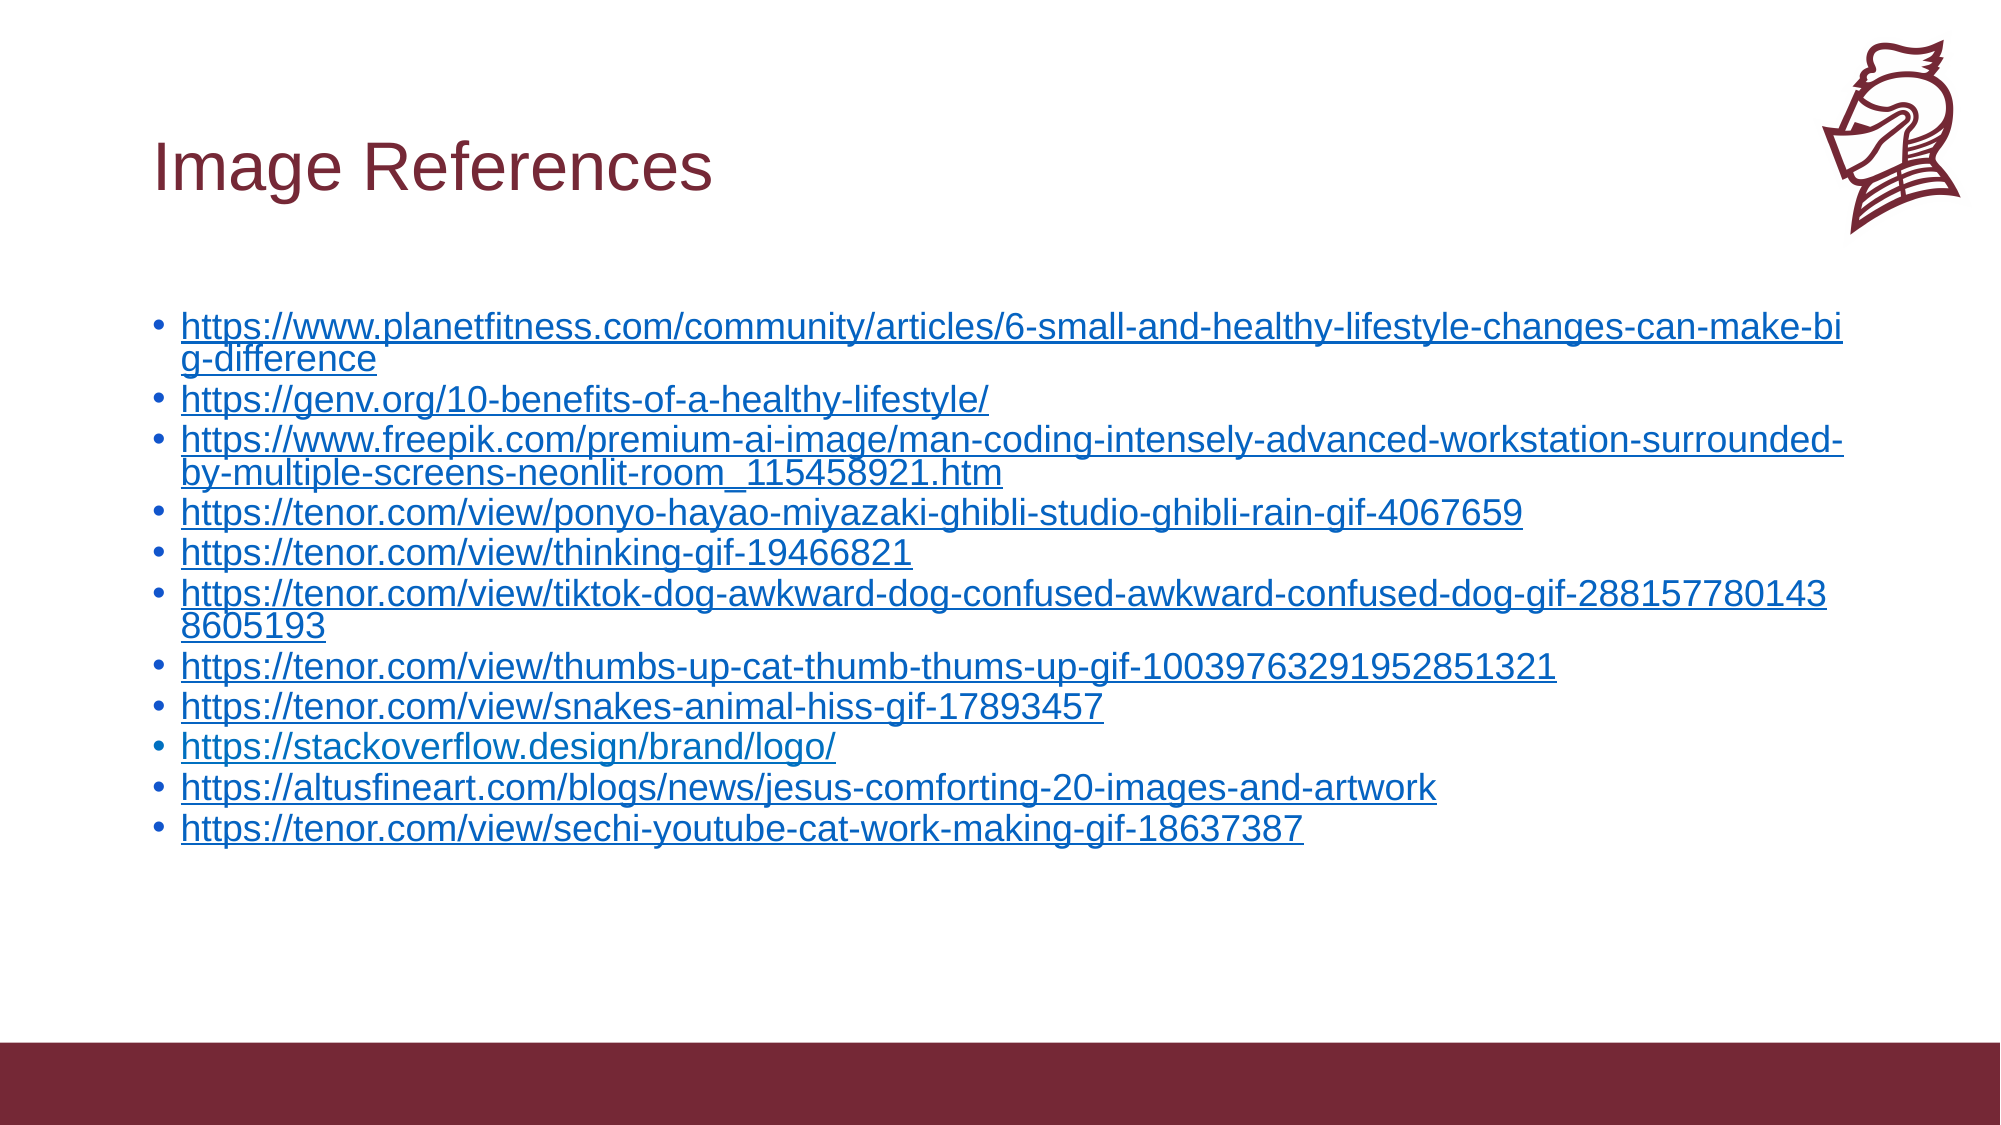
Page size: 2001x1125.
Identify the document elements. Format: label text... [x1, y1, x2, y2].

picture [1813, 30, 1972, 248]
title Image References [137, 59, 1863, 278]
list https://www.planetfitness.com/community/articles/6-small-and-healthy-lifestyle-changes-can-make-big-difference https://genv.org/10-benefits-of-a-healthy-lifestyle/ https://www.freepik.com/premium-ai-image/man-coding-intensely-advanced-workstation-surrounded-by-multiple-screens-neonlit-room_115458921.htm https://tenor.com/view/ponyo-hayao-miyazaki-ghibli-studio-ghibli-rain-gif-4067659 https://tenor.com/view/thinking-gif-19466821 https://tenor.com/view/tiktok-dog-awkward-dog-confused-awkward-confused-dog-gif-2881577801438605193 https://tenor.com/view/thumbs-up-cat-thumb-thums-up-gif-10039763291952851321 https://tenor.com/view/snakes-animal-hiss-gif-17893457 https://stackoverflow.design/brand/logo/ https://altusfineart.com/blogs/news/jesus-comforting-20-images-and-artwork https://tenor.com/view/sechi-youtube-cat-work-making-gif-18637387 [137, 299, 1863, 1014]
